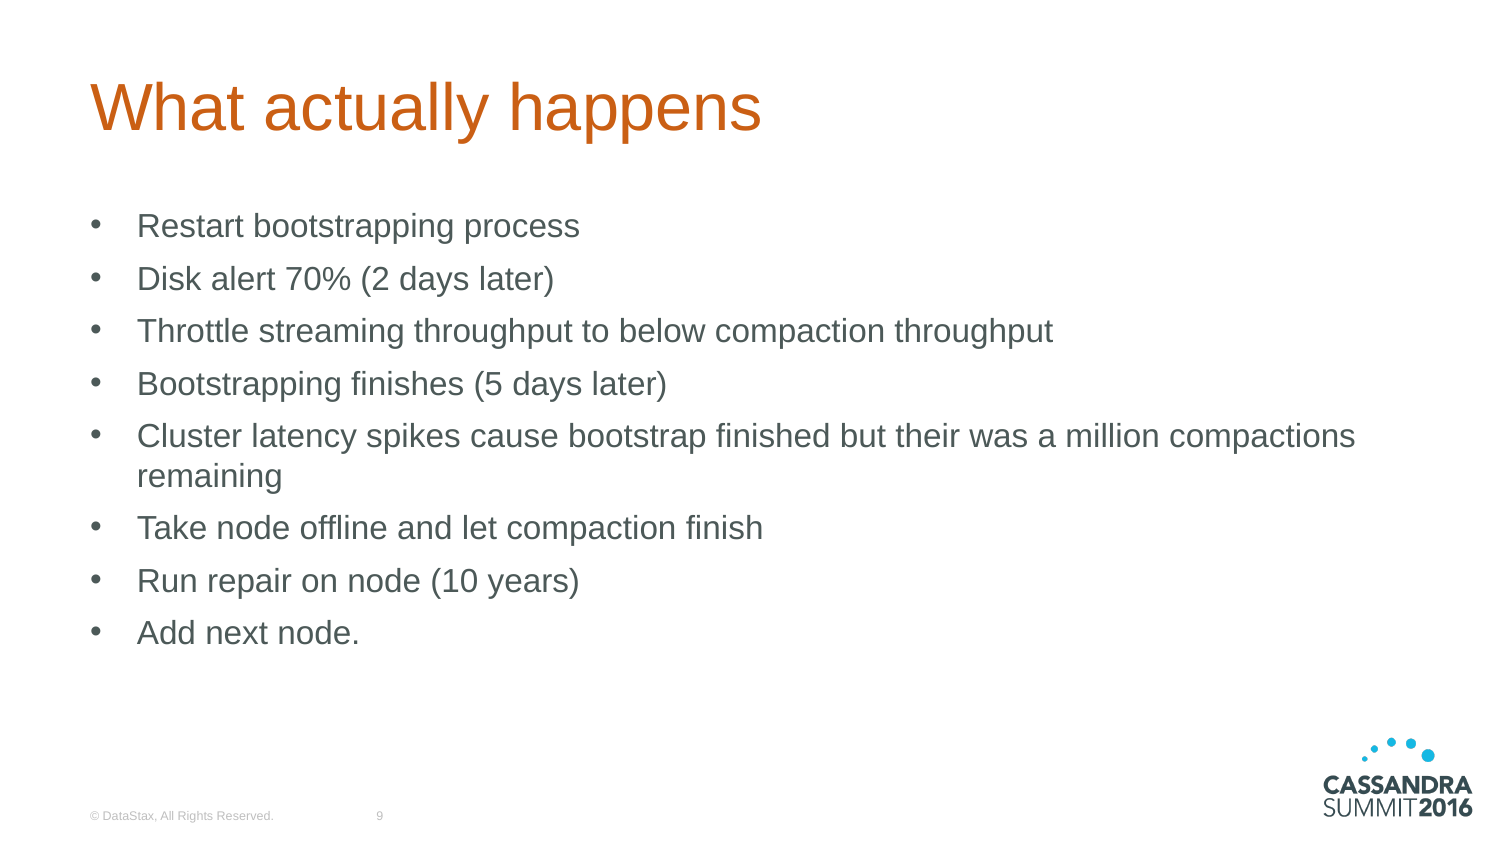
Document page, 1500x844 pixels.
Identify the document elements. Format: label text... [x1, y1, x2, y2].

title What actually happens [75, 33, 1425, 175]
slide_number 9 [346, 793, 414, 839]
list Restart bootstrapping process Disk alert 70% (2 days later) Throttle streaming throughput to below compaction throughput Bootstrapping finishes (5 days later) Cluster latency spikes cause bootstrap finished but their was a million compactions remaining Take node offline and let compaction finish Run repair on node (10 years) Add next node. [75, 196, 1425, 722]
picture [1320, 734, 1475, 819]
footer © DataStax, All Rights Reserved. [75, 793, 337, 839]
